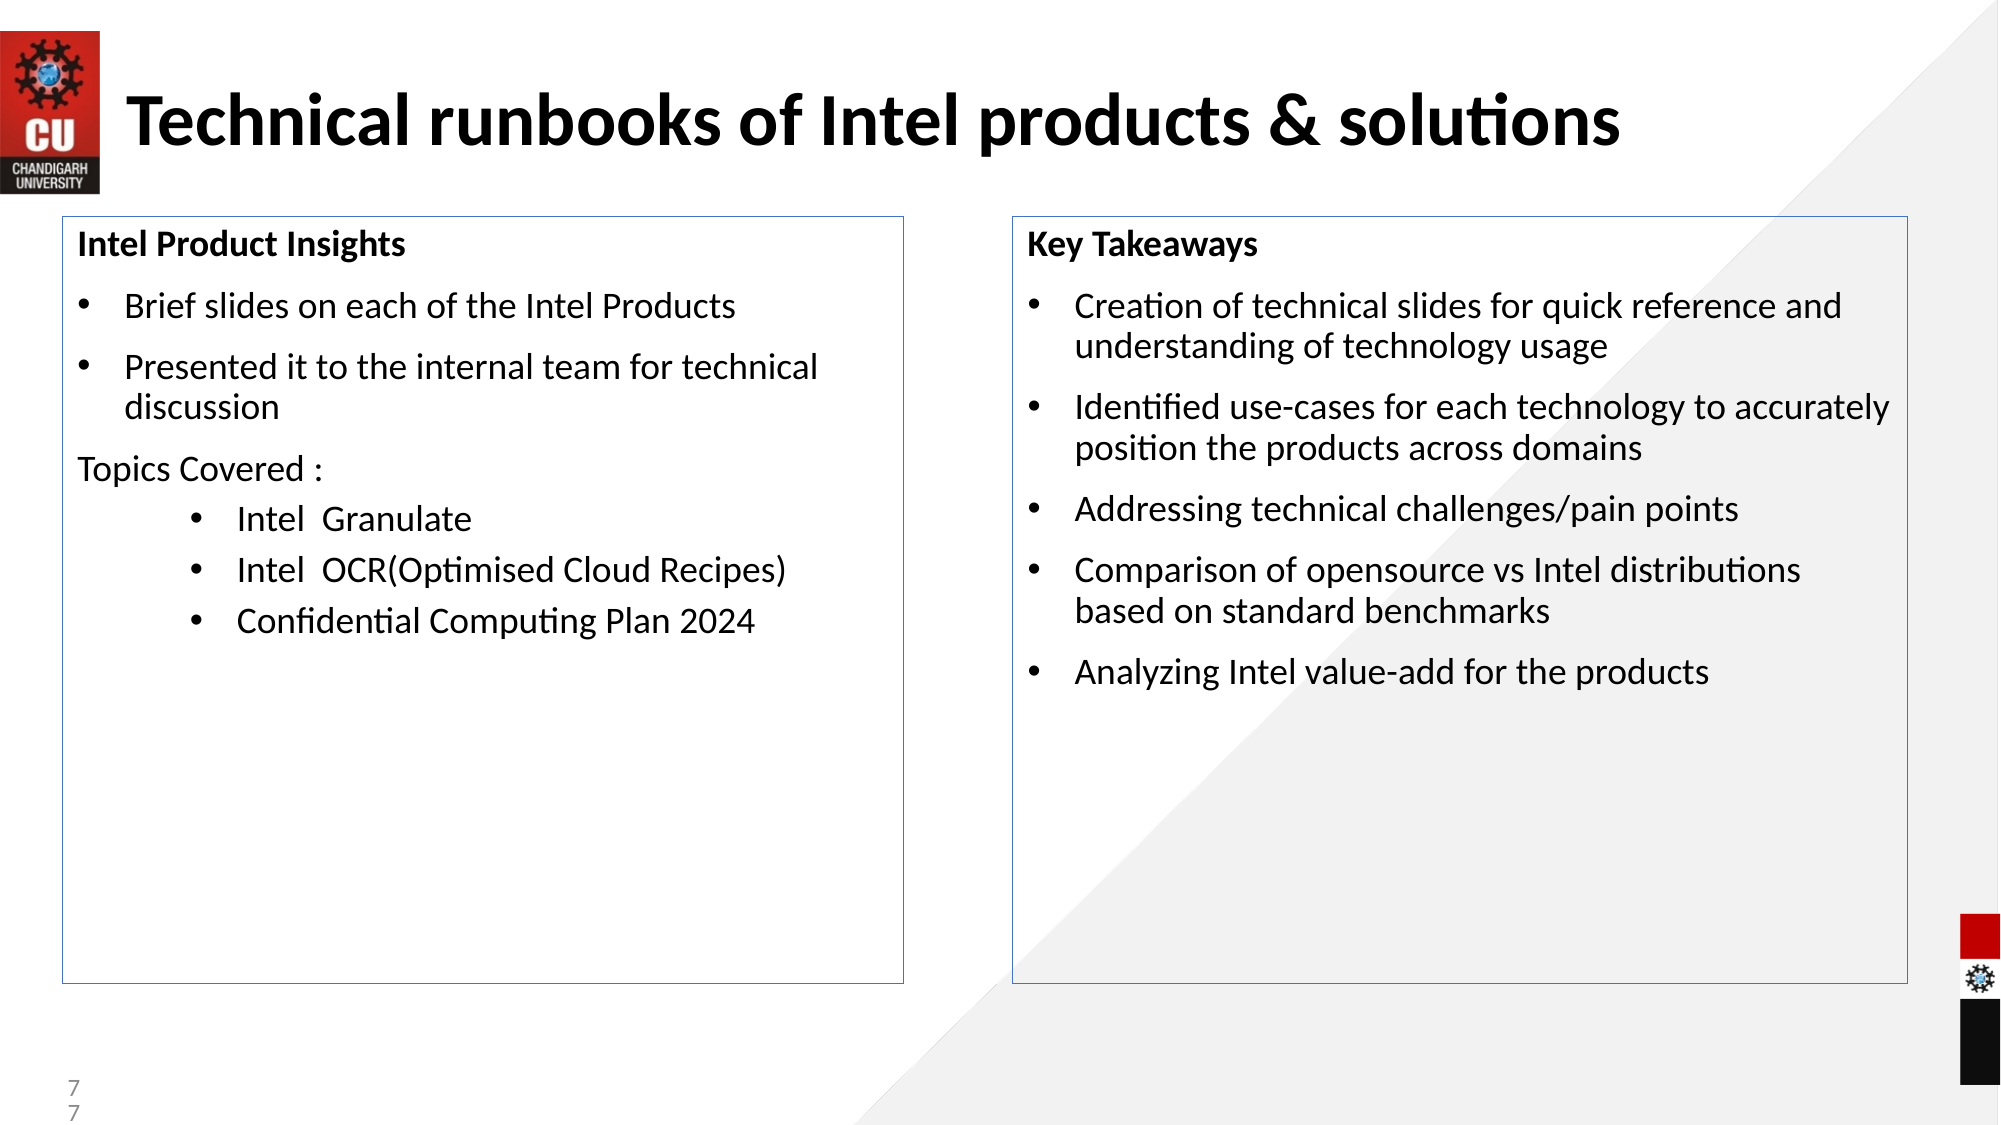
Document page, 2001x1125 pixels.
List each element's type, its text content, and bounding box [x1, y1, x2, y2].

text_box Intel Product Insights Brief slides on each of the Intel Products Presented it to the internal team for technical discussion Topics Covered : Intel Granulate Intel OCR(Optimised Cloud Recipes) Confidential Computing Plan 2024 [62, 216, 904, 984]
title Technical runbooks of Intel products & solutions [126, 40, 1975, 191]
slide_number 77 [52, 1061, 107, 1111]
picture [0, 0, 2001, 1125]
text_box Key Takeaways Creation of technical slides for quick reference and understanding of technology usage Identified use-cases for each technology to accurately position the products across domains Addressing technical challenges/pain points Comparison of opensource vs Intel distributions based on standard benchmarks Analyzing Intel value-add for the products [1012, 216, 1908, 984]
